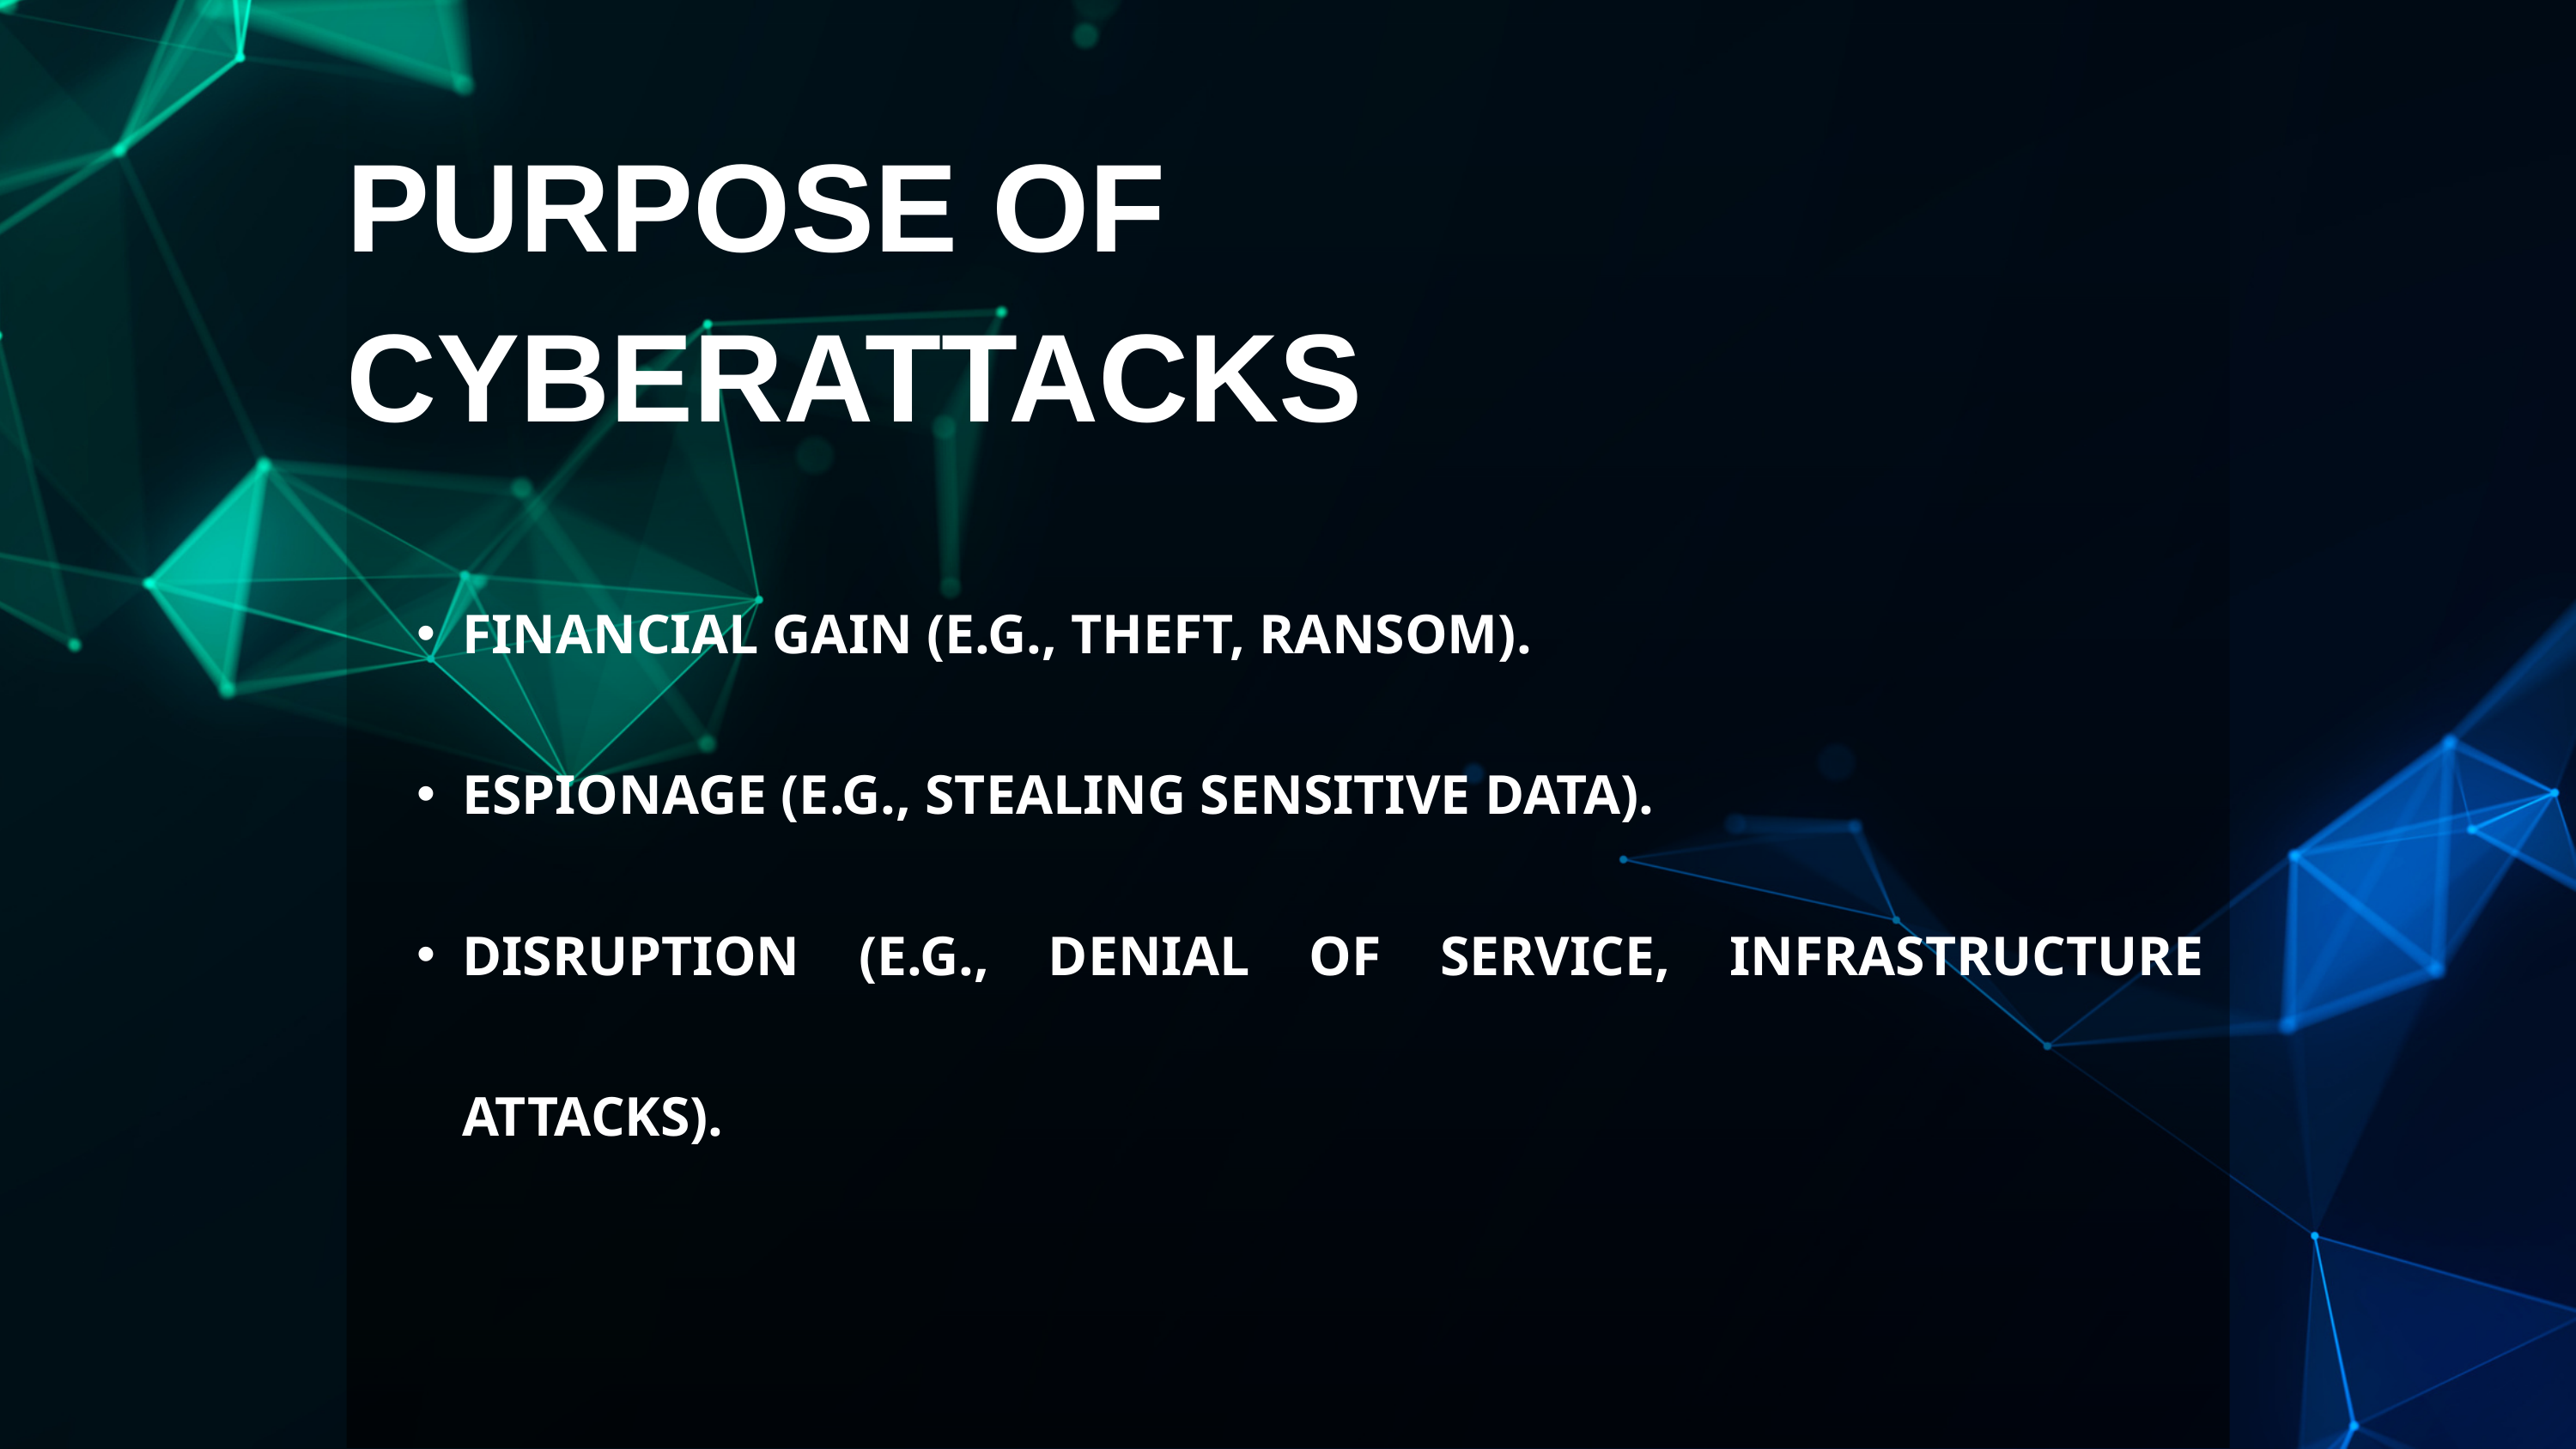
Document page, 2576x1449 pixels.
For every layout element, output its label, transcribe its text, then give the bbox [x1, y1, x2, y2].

text_box FINANCIAL GAIN (E.G., THEFT, RANSOM). ESPIONAGE (E.G., STEALING SENSITIVE DATA). DISRUPTION (E.G., DENIAL OF SERVICE, INFRASTRUCTURE ATTACKS). [370, 503, 2206, 1148]
text_box [346, 0, 2230, 1448]
text_box PURPOSE OF CYBERATTACKS [346, 107, 2066, 447]
text_box [0, 0, 2576, 1449]
